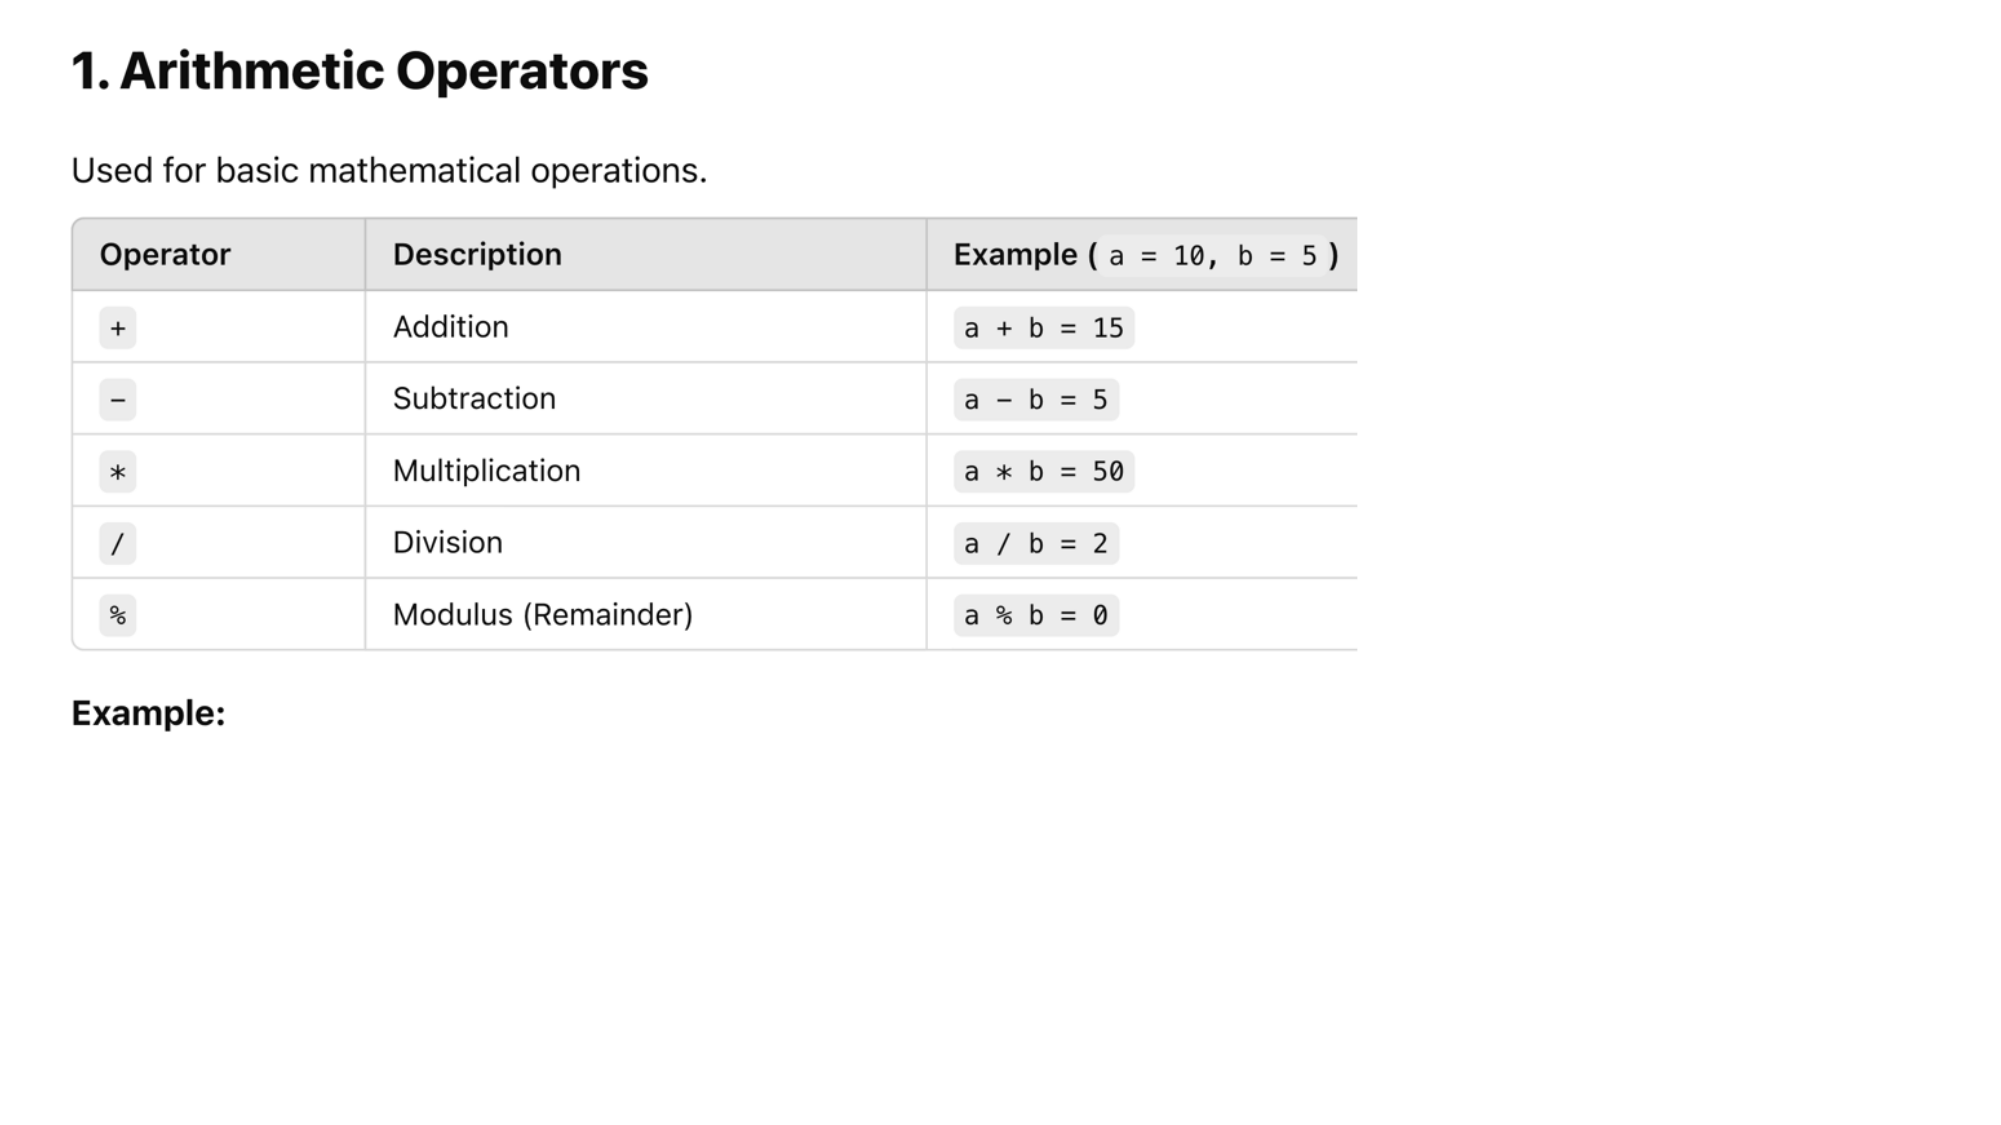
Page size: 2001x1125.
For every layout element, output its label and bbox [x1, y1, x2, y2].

picture [33, 33, 1358, 748]
